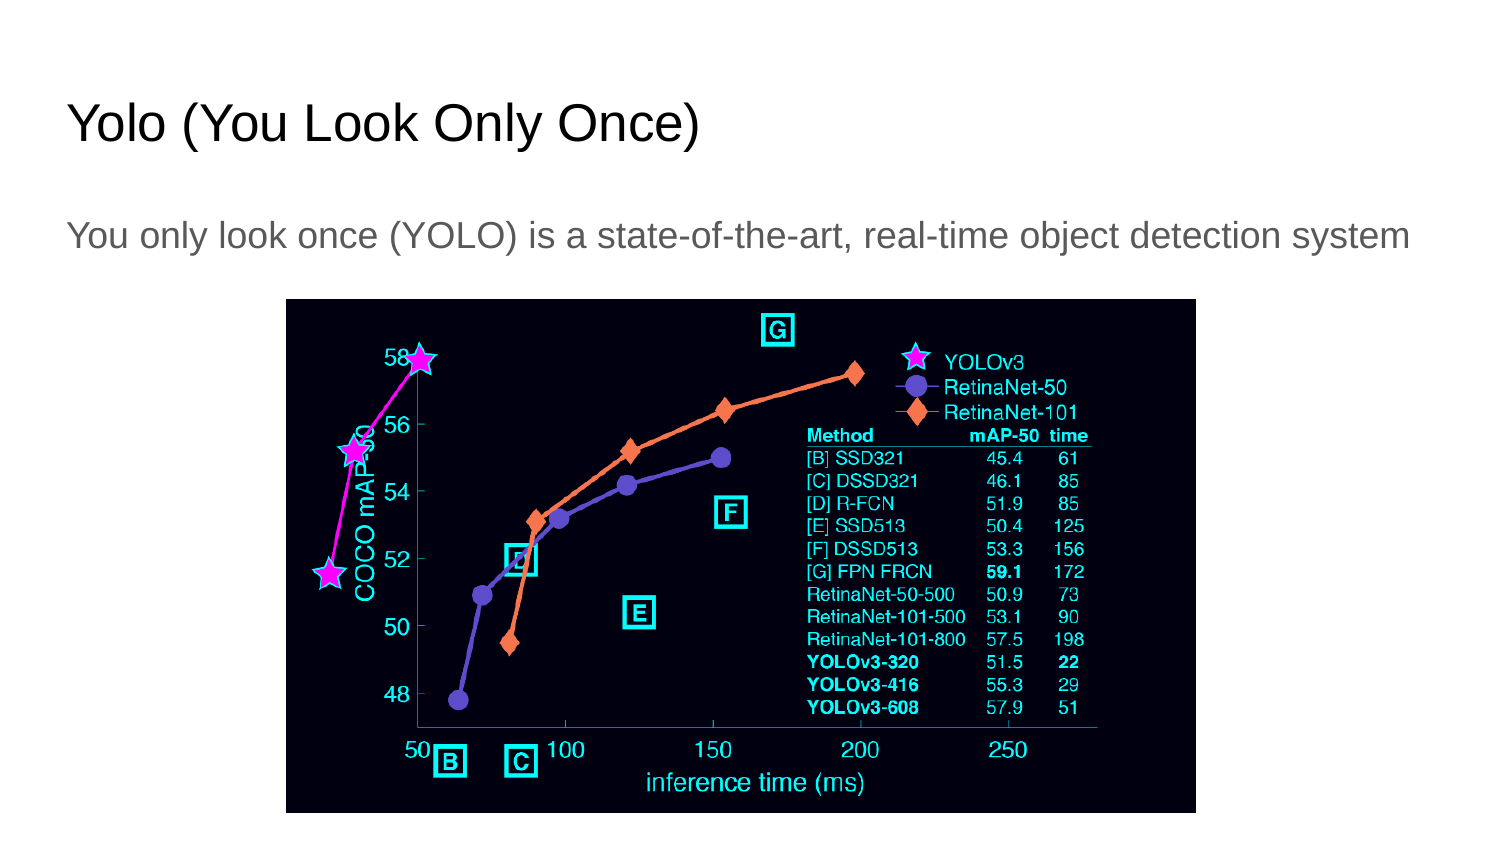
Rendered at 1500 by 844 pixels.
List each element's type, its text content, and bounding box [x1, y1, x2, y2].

title Yolo (You Look Only Once) [51, 72, 1449, 167]
picture [286, 299, 1196, 813]
list You only look once (YOLO) is a state-of-the-art, real-time object detection system [51, 189, 1449, 750]
